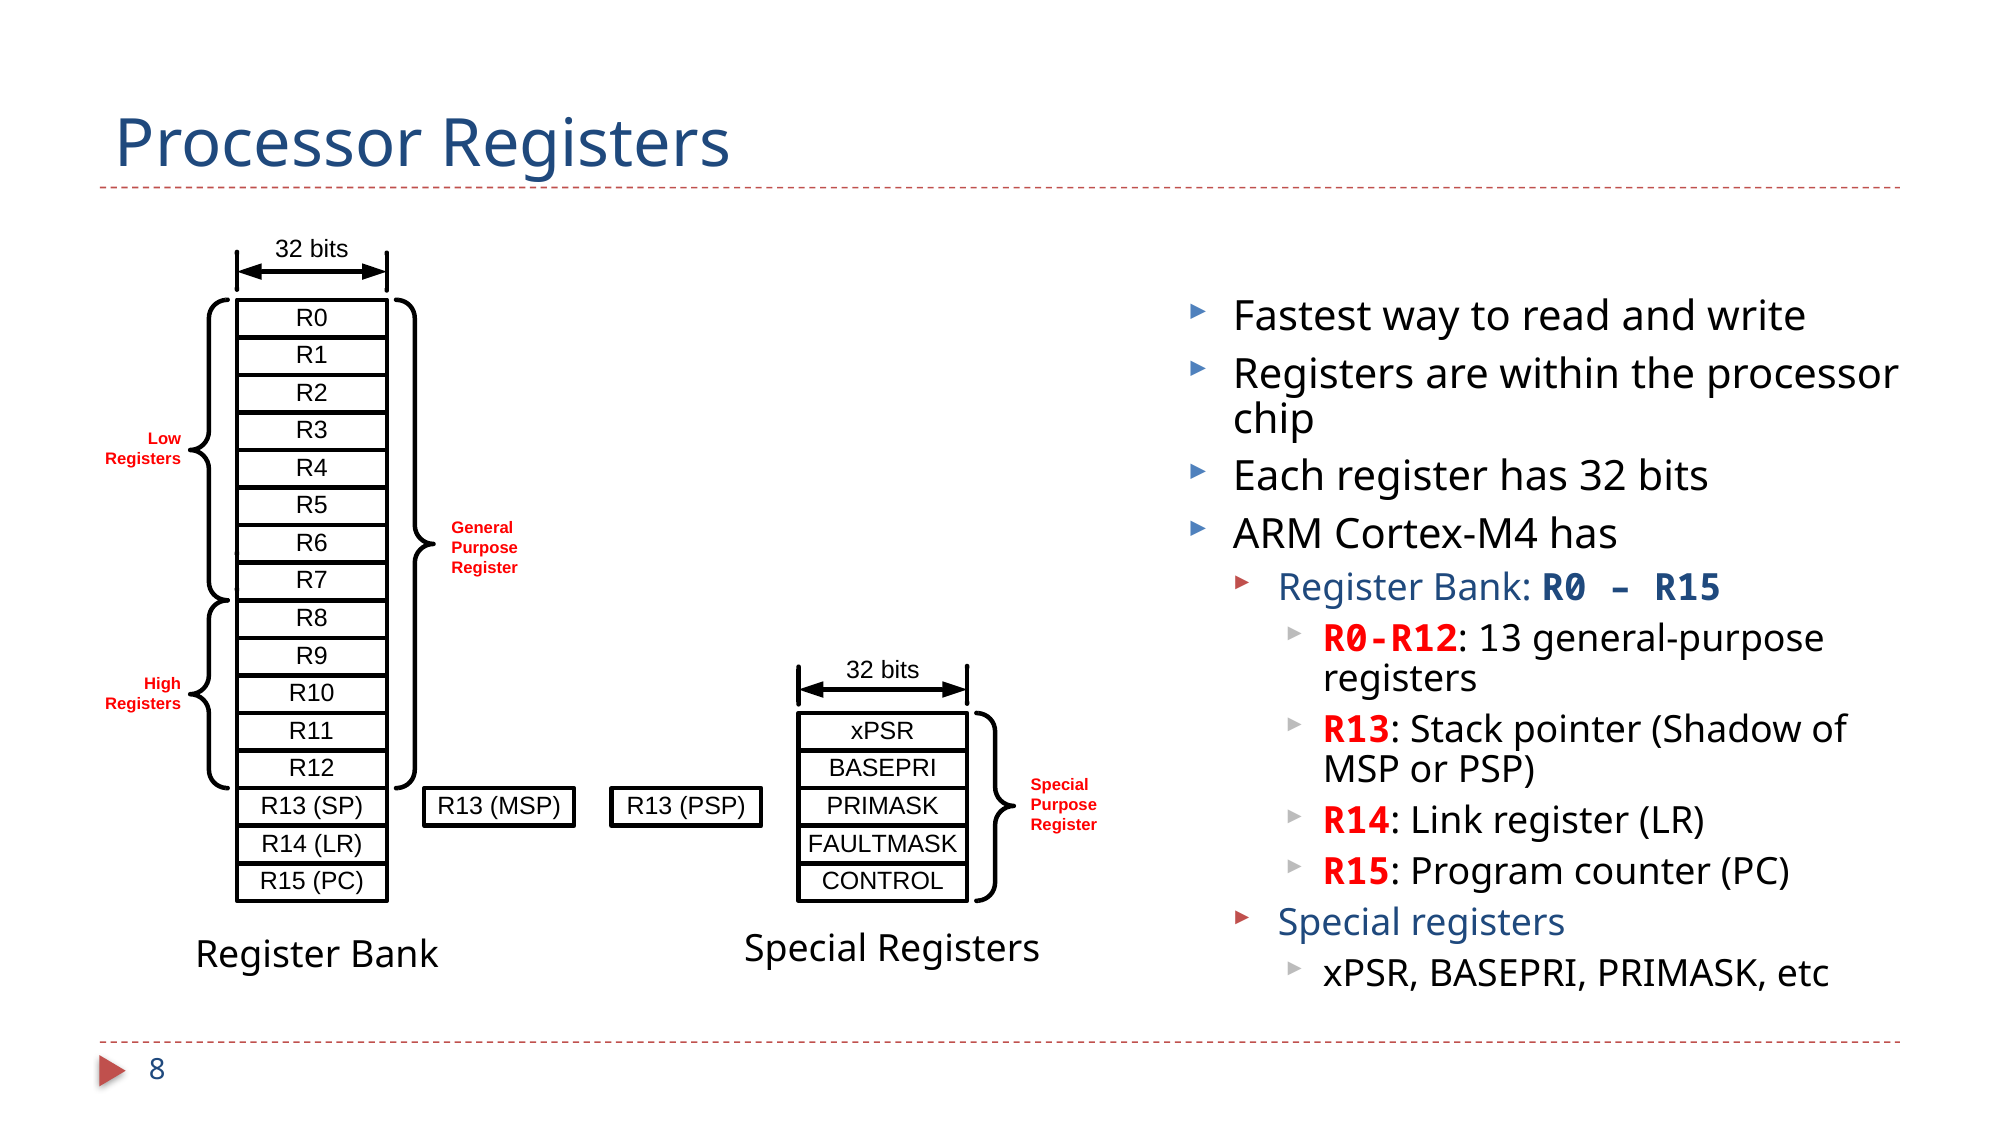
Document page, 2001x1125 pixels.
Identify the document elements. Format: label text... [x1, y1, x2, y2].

slide_number 8 [133, 1042, 568, 1103]
title Processor Registers [99, 24, 1900, 188]
text_box Fastest way to read and write Registers are within the processor chip Each register has 32 bits ARM Cortex-M4 has Register Bank: R0 – R15 R0-R12: 13 general-purpose registers R13: Stack pointer (Shadow of MSP or PSP) R14: Link register (LR) R15: Program counter (PC) Special registers xPSR, BASEPRI, PRIMASK, etc [1236, 287, 1925, 775]
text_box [74, 213, 1231, 912]
text_box [437, 117, 461, 164]
text_box Register Bank [180, 924, 454, 983]
text_box Special Registers [729, 924, 1056, 976]
